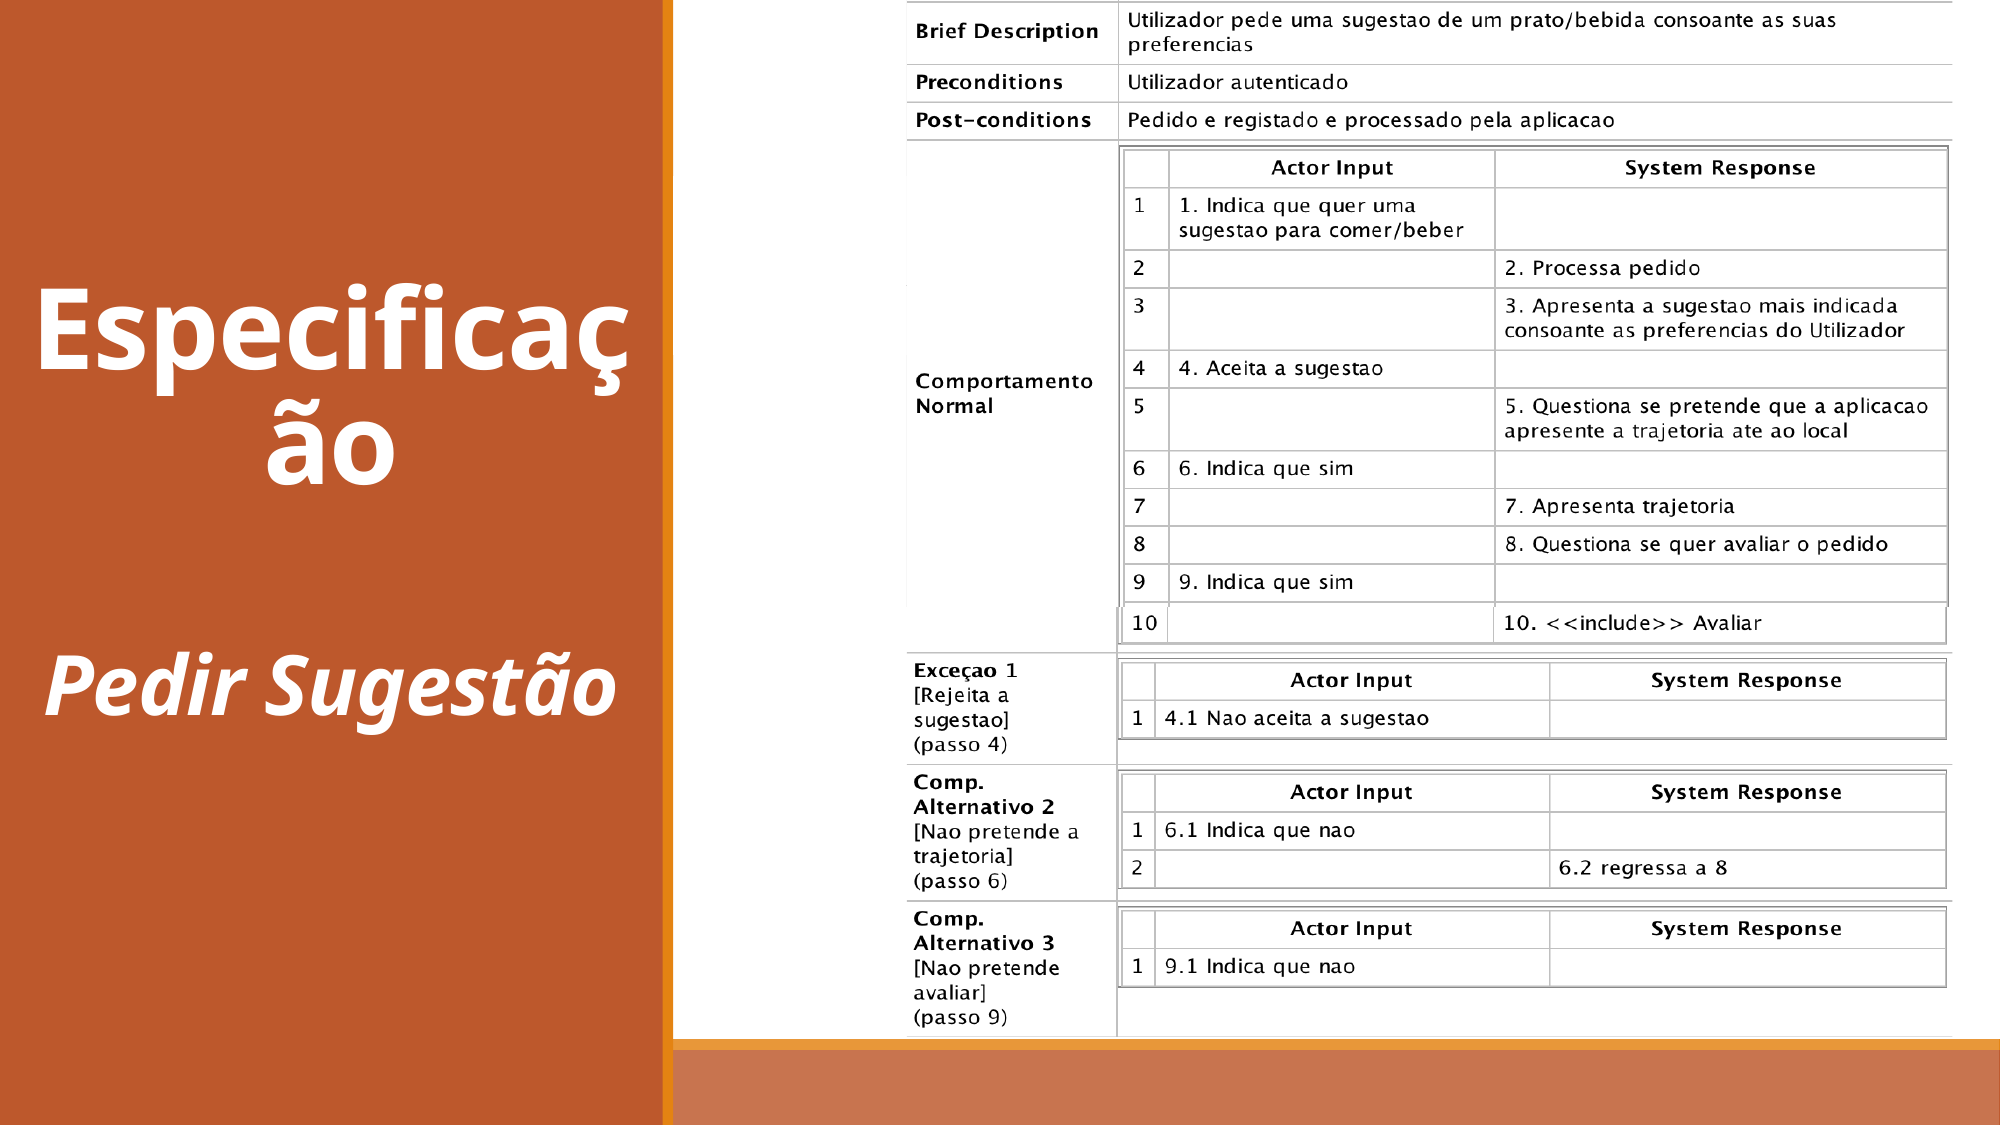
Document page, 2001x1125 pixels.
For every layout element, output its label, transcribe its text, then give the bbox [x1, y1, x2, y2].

text_box [0, 0, 661, 1125]
title Especificação Pedir Sugestão [11, 296, 652, 741]
text_box [661, 0, 674, 1125]
picture [672, 0, 1953, 1038]
text_box [674, 0, 2000, 1125]
